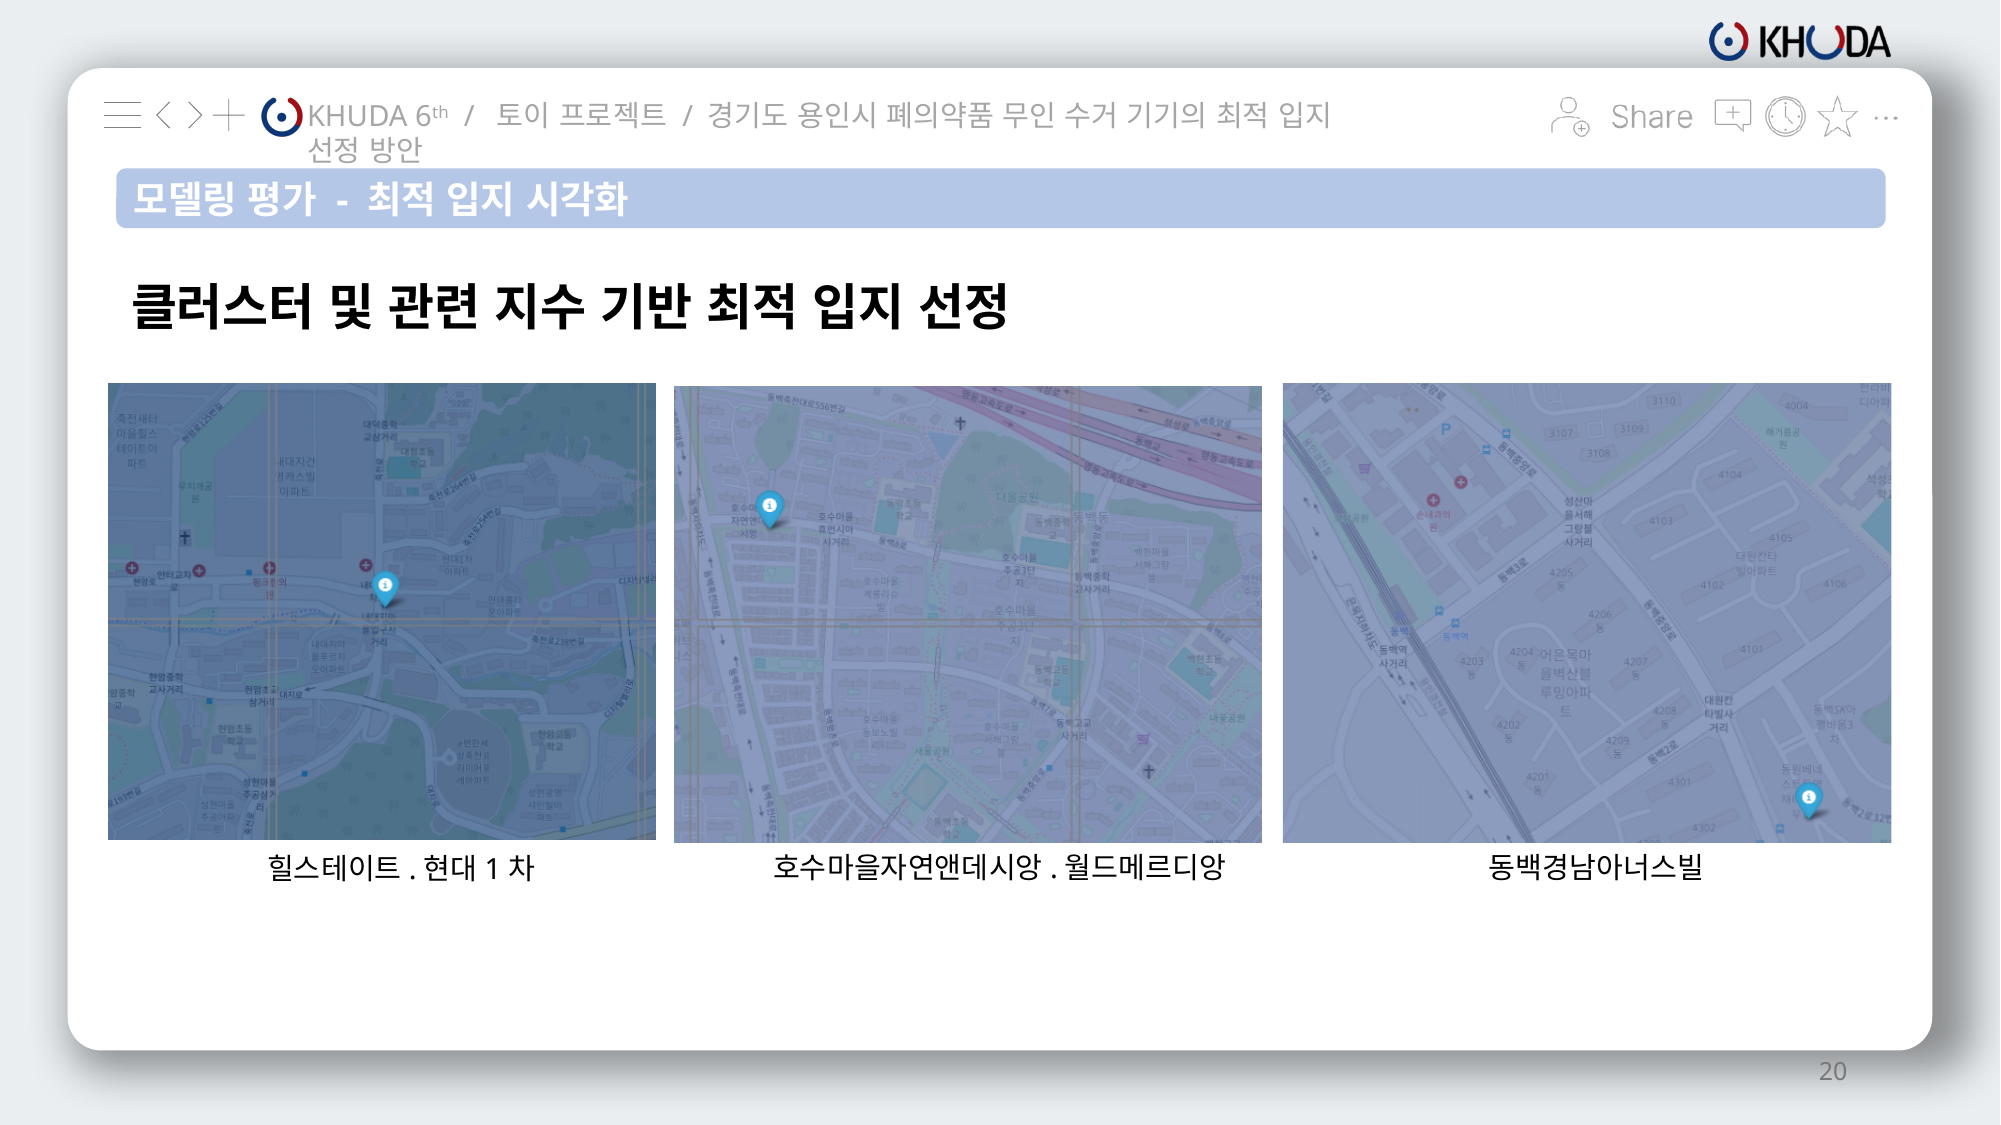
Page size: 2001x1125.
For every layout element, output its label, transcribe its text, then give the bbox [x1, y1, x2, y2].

text_box 동백경남아너스빌 [1321, 843, 1872, 892]
picture [260, 95, 304, 139]
slide_number 20 [1412, 1042, 1863, 1103]
text_box KHUDA 6th / 토이 프로젝트 / 경기도 용인시 폐의약품 무인 수거 기기의 최적 입지 선정 방안 [292, 90, 1384, 175]
text_box 힐스테이트.현대1차 [126, 843, 676, 893]
picture [1708, 22, 1892, 61]
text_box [103, 101, 141, 129]
text_box 클러스터 및 관련 지수 기반 최적 입지 선정 [116, 237, 1208, 343]
text_box 호수마을자연앤데시앙.월드메르디앙 [725, 843, 1275, 892]
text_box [108, 382, 1892, 843]
text_box 모델링 평가 - 최적 입지 시각화 [114, 166, 1888, 230]
text_box [66, 66, 1934, 1053]
picture [1544, 73, 1923, 156]
